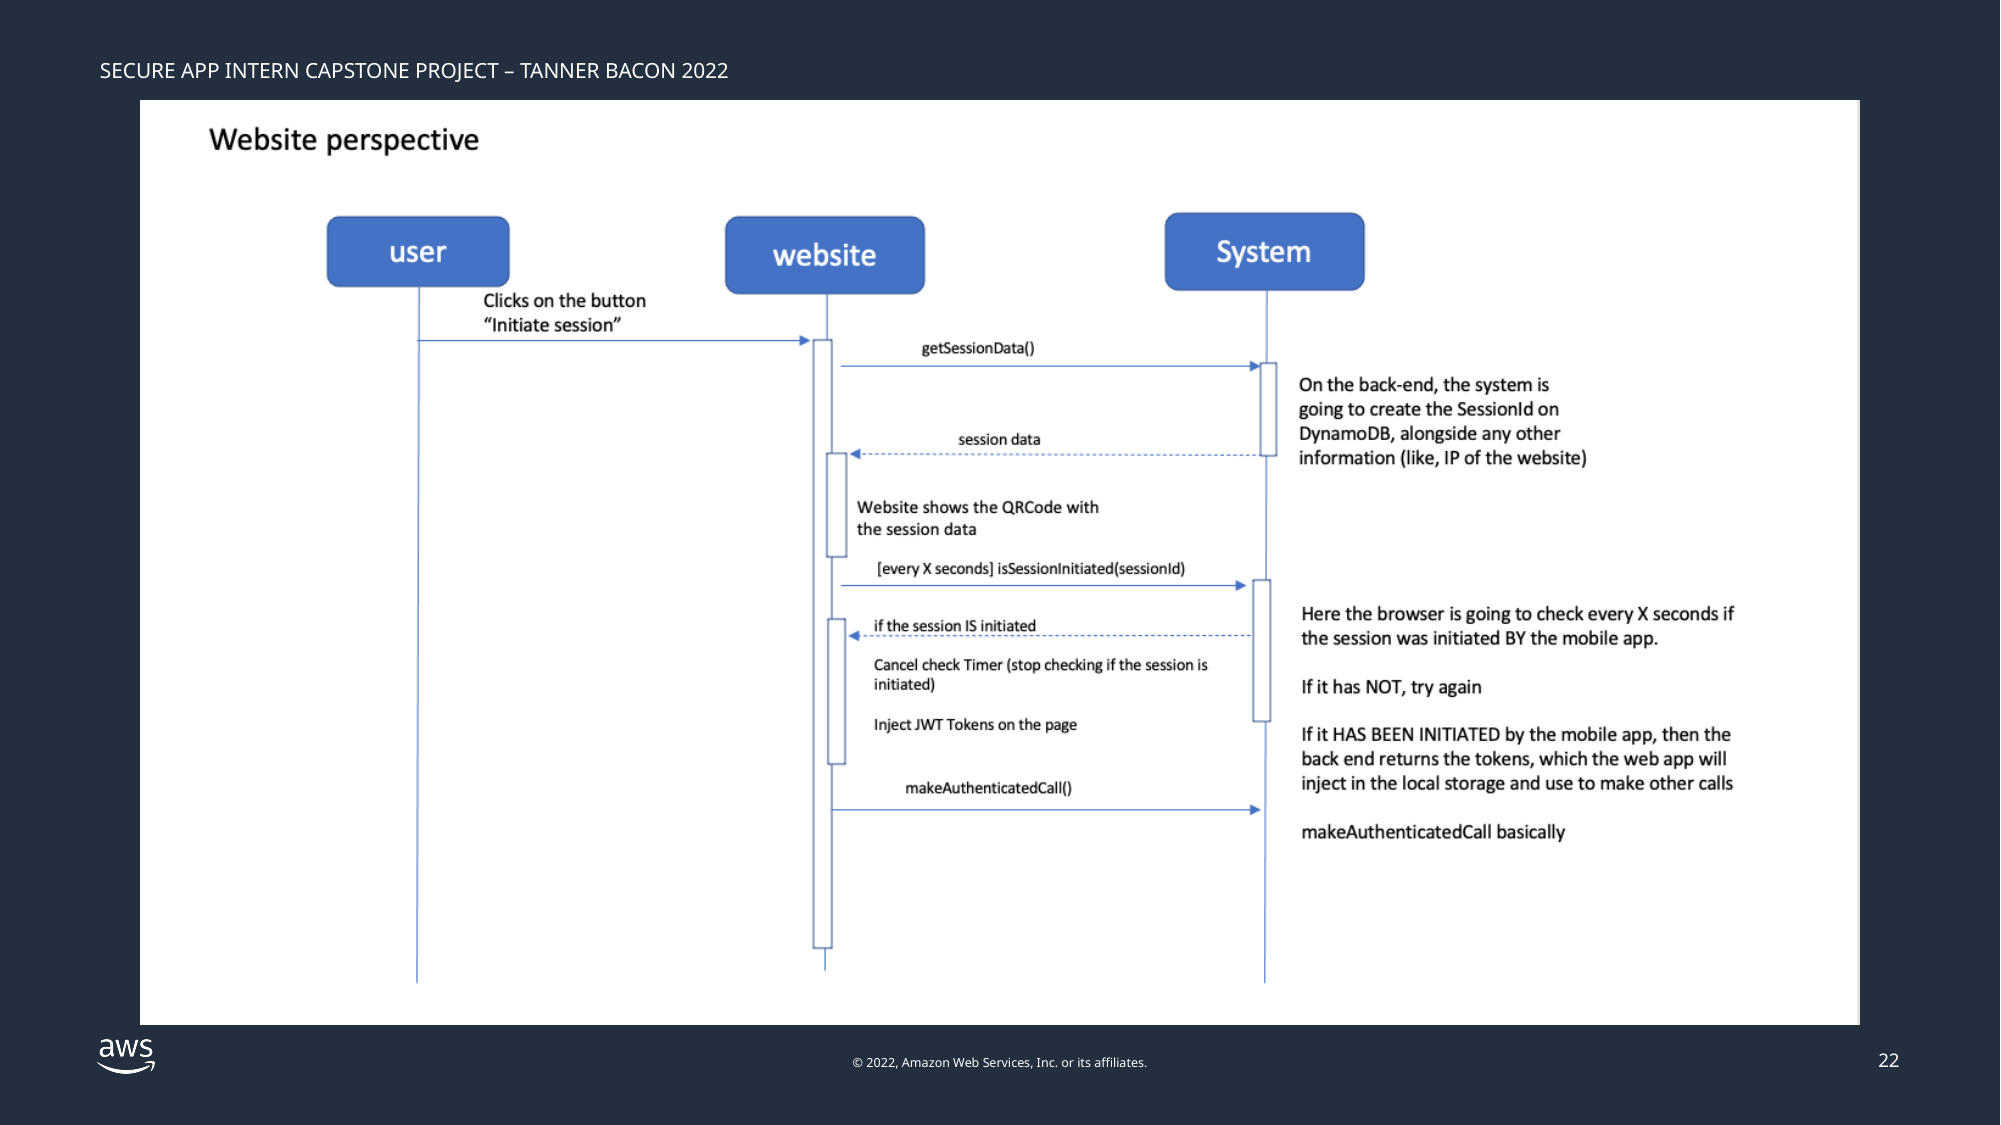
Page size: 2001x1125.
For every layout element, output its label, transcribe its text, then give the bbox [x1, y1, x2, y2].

slide_number 22 [1464, 1031, 1915, 1092]
picture [140, 100, 1860, 1025]
picture [97, 1039, 155, 1074]
